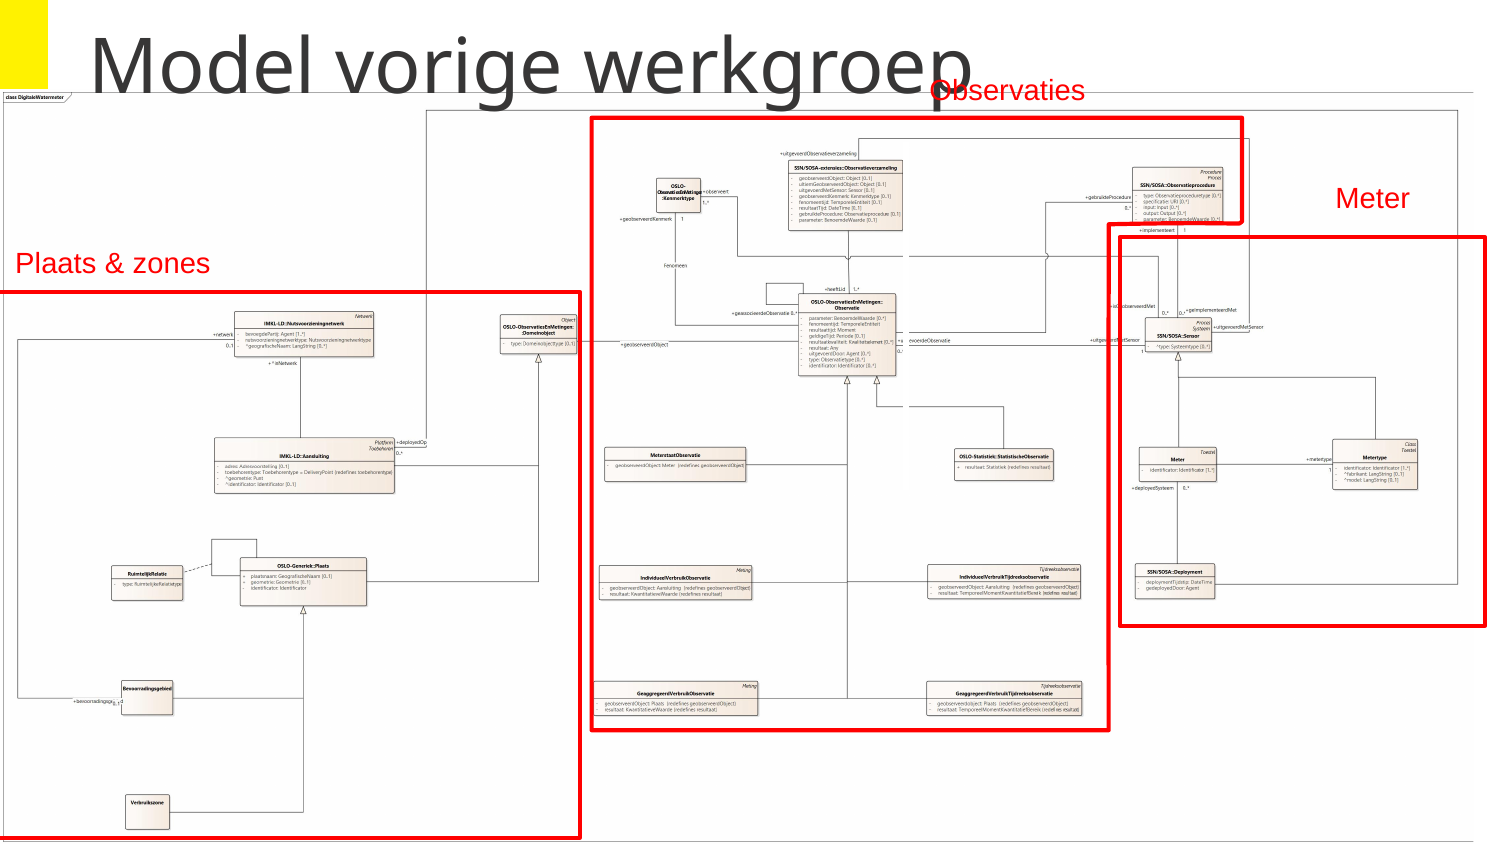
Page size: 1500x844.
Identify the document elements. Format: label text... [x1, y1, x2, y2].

title Model vorige werkgroep [73, 0, 1291, 74]
picture [0, 88, 1474, 844]
text_box Observaties [914, 64, 1143, 87]
text_box [1477, 235, 1487, 628]
